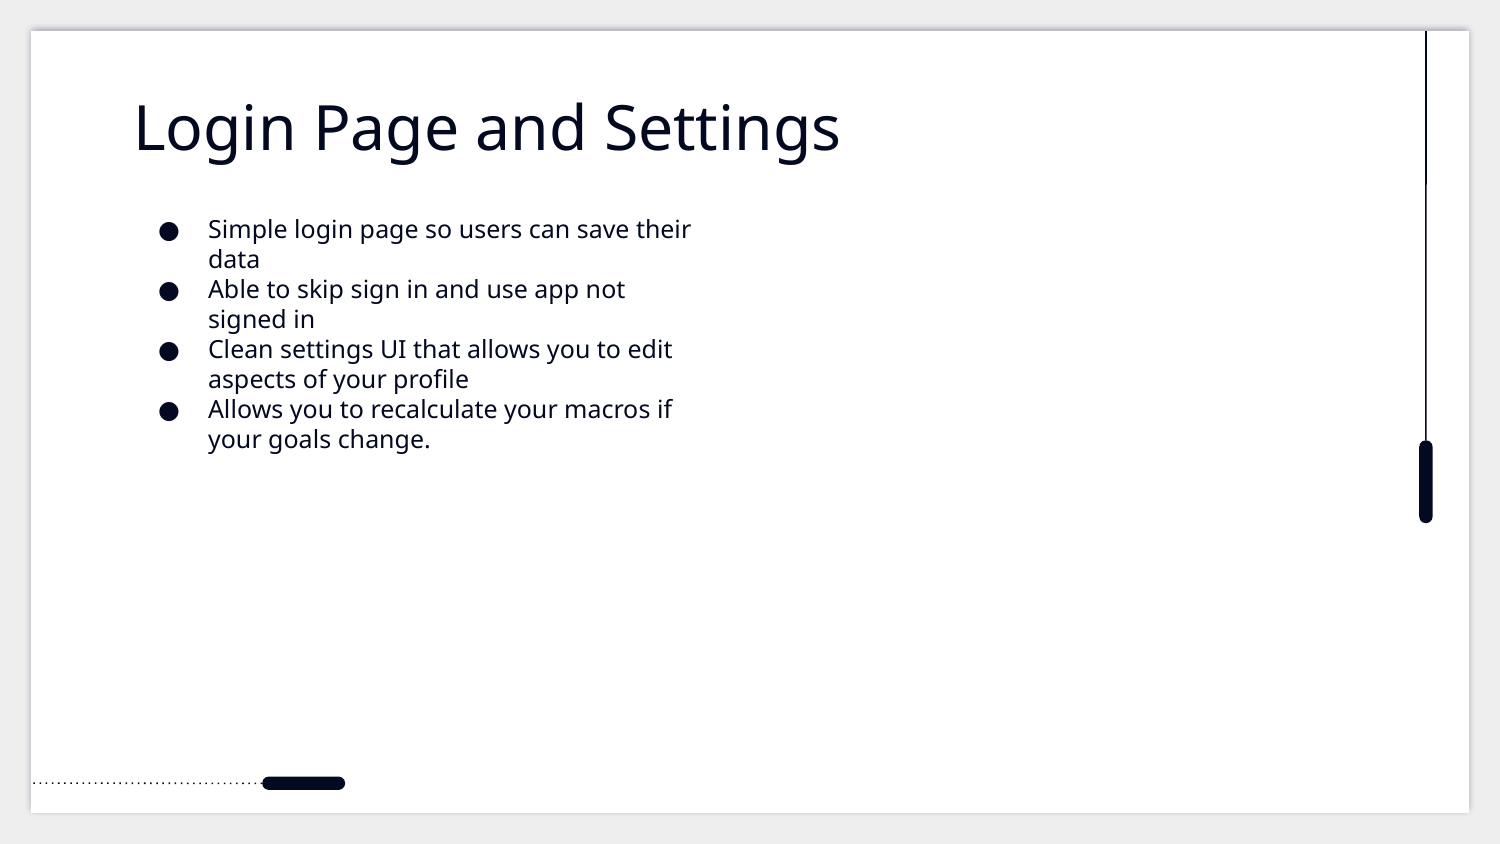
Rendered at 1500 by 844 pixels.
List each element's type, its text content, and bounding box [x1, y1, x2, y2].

list Simple login page so users can save their data Able to skip sign in and use app not signed in Clean settings UI that allows you to edit aspects of your profile Allows you to recalculate your macros if your goals change. [118, 198, 715, 727]
title Login Page and Settings [118, 72, 1382, 167]
